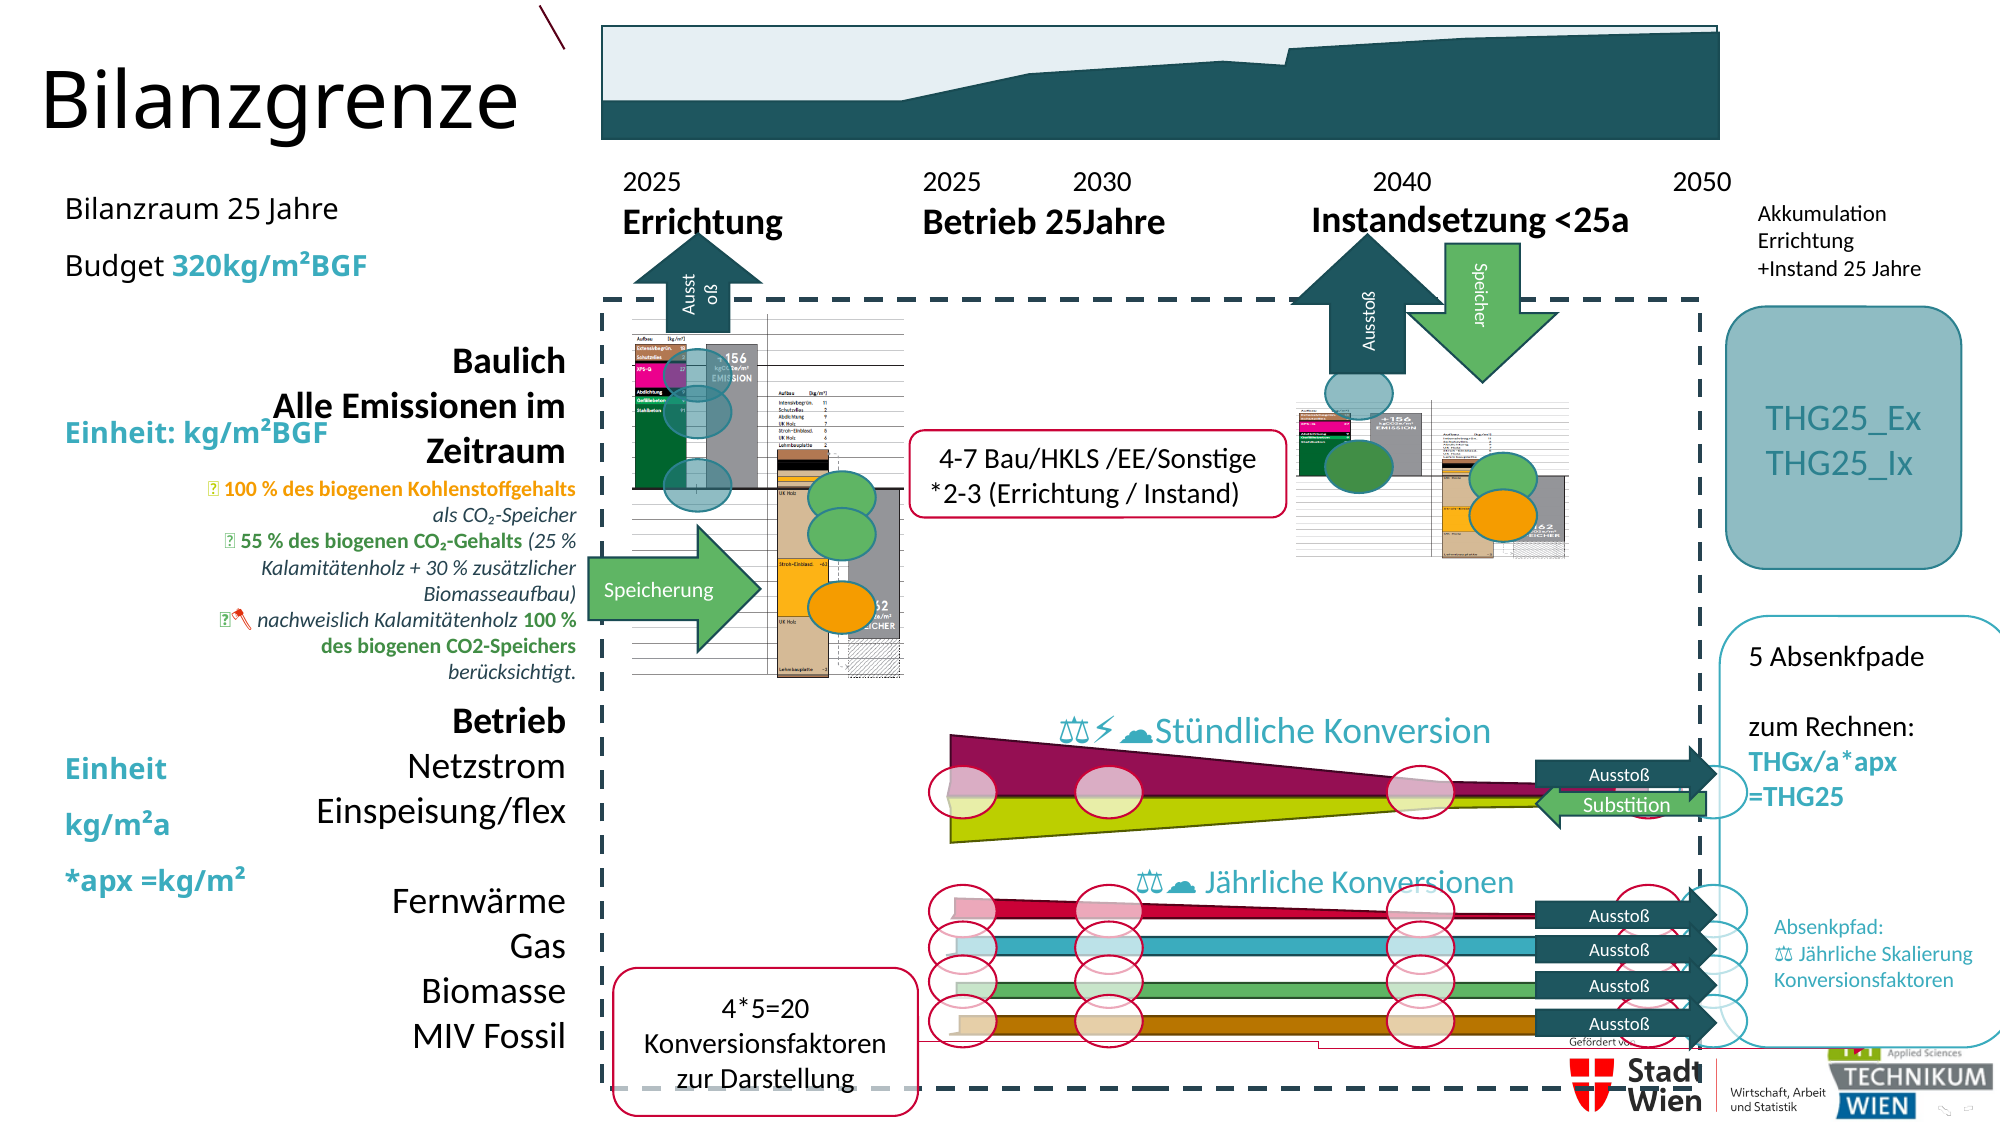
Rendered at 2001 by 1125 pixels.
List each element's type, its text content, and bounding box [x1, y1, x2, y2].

picture [1296, 400, 1569, 561]
text_box Ausstoß [1653, 759, 1679, 765]
text_box Baulich Alle Emissionen im Zeitraum Betrieb Netzstrom Einspeisung/flex Fernwärme Gas Biomasse MIV Fossil [216, 328, 581, 467]
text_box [1679, 615, 2000, 1048]
text_box 4-7 Bau/HKLS /EE/Sonstige *2-3 (Errichtung / Instand) [908, 429, 1288, 519]
text_box Baulich Alle Emissionen im Zeitraum Betrieb Netzstrom Einspeisung/flex Fernwärme Gas Biomasse MIV Fossil [216, 692, 581, 1108]
text_box Akkumulation Errichtung +Instand 25 Jahre [1743, 190, 1945, 288]
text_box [808, 471, 876, 634]
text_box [602, 26, 1719, 139]
title Bilanzgrenze [39, 52, 1954, 155]
picture [1682, 1048, 1999, 1124]
text_box [538, 4, 566, 50]
text_box ⚖⚡☁Stündliche Konversion [1042, 699, 1648, 735]
text_box Speicherung [587, 556, 632, 622]
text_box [917, 1041, 1679, 1048]
text_box Instandsetzung <25a [1296, 187, 2000, 247]
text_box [663, 349, 732, 512]
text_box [1469, 452, 1538, 542]
text_box 🌾 100 % des biogenen Kohlenstoffgehalts als CO₂-Speicher 🌳 55 % des biogenen CO₂-Gehalts (25 % Kalamitätenholz + 30 % zusätzlicher Biomasseaufbau)​ 🌲🪓 nachweislich Kalamitätenholz 100 % des biogenen CO2-Speichers berücksichtigt. [184, 467, 592, 692]
text_box THG25_Ex THG25_Ix [1725, 305, 1963, 570]
text_box Speicher [1405, 242, 1560, 384]
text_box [613, 765, 1682, 1116]
picture [632, 314, 904, 682]
list Bilanzraum 25 Jahre Budget 320kg/m²BGF Einheit: kg/m²BGF Einheit kg/m²a *apx =kg/m² [49, 183, 509, 989]
text_box Ausstoß [632, 232, 764, 314]
text_box 2025 2025 2030 2040 2050 Errichtung Betrieb 25Jahre [607, 155, 1747, 295]
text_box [946, 735, 1653, 765]
text_box [601, 299, 1701, 1090]
text_box Ausstoß [1290, 232, 1444, 375]
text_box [1325, 367, 1393, 493]
